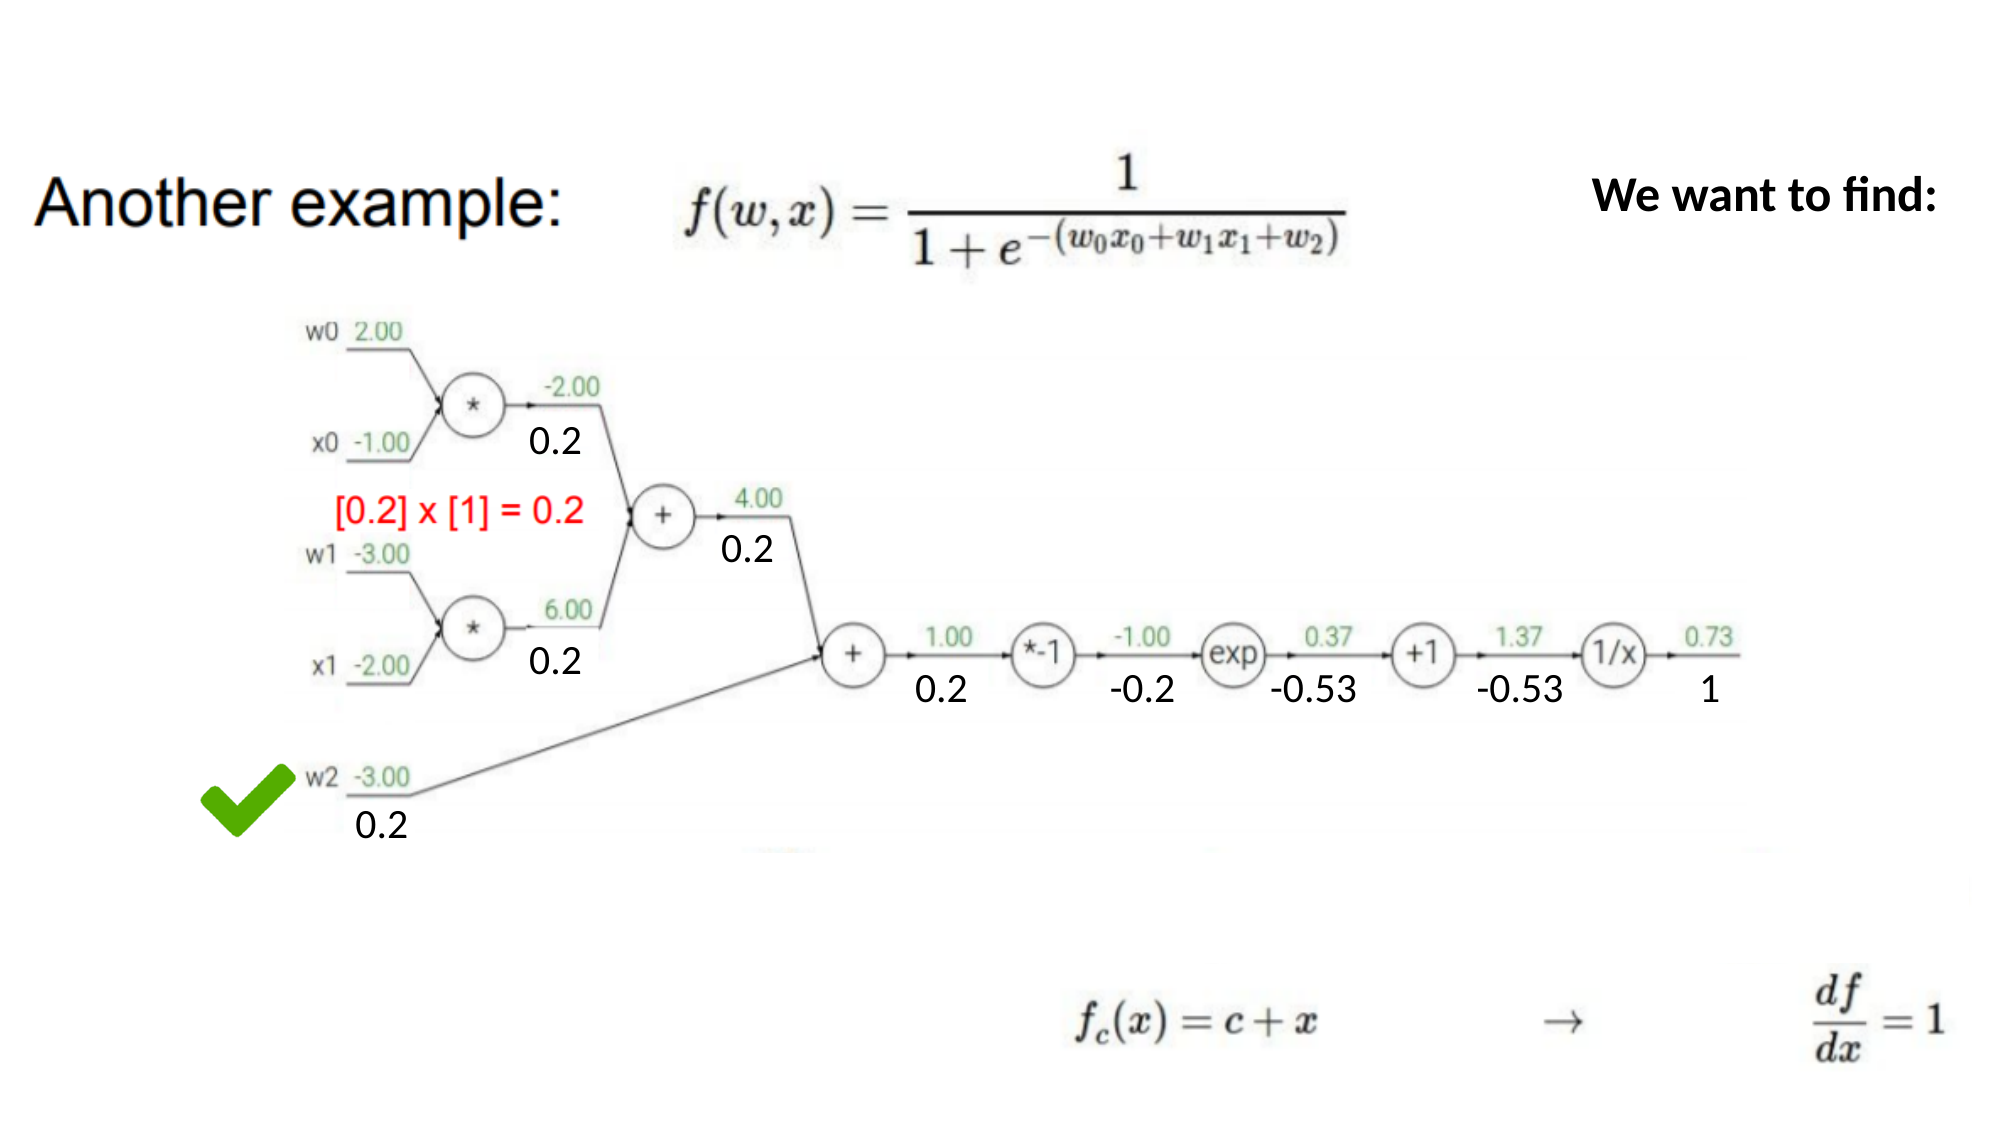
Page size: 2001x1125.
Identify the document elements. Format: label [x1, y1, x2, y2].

picture [3, 128, 2000, 1099]
